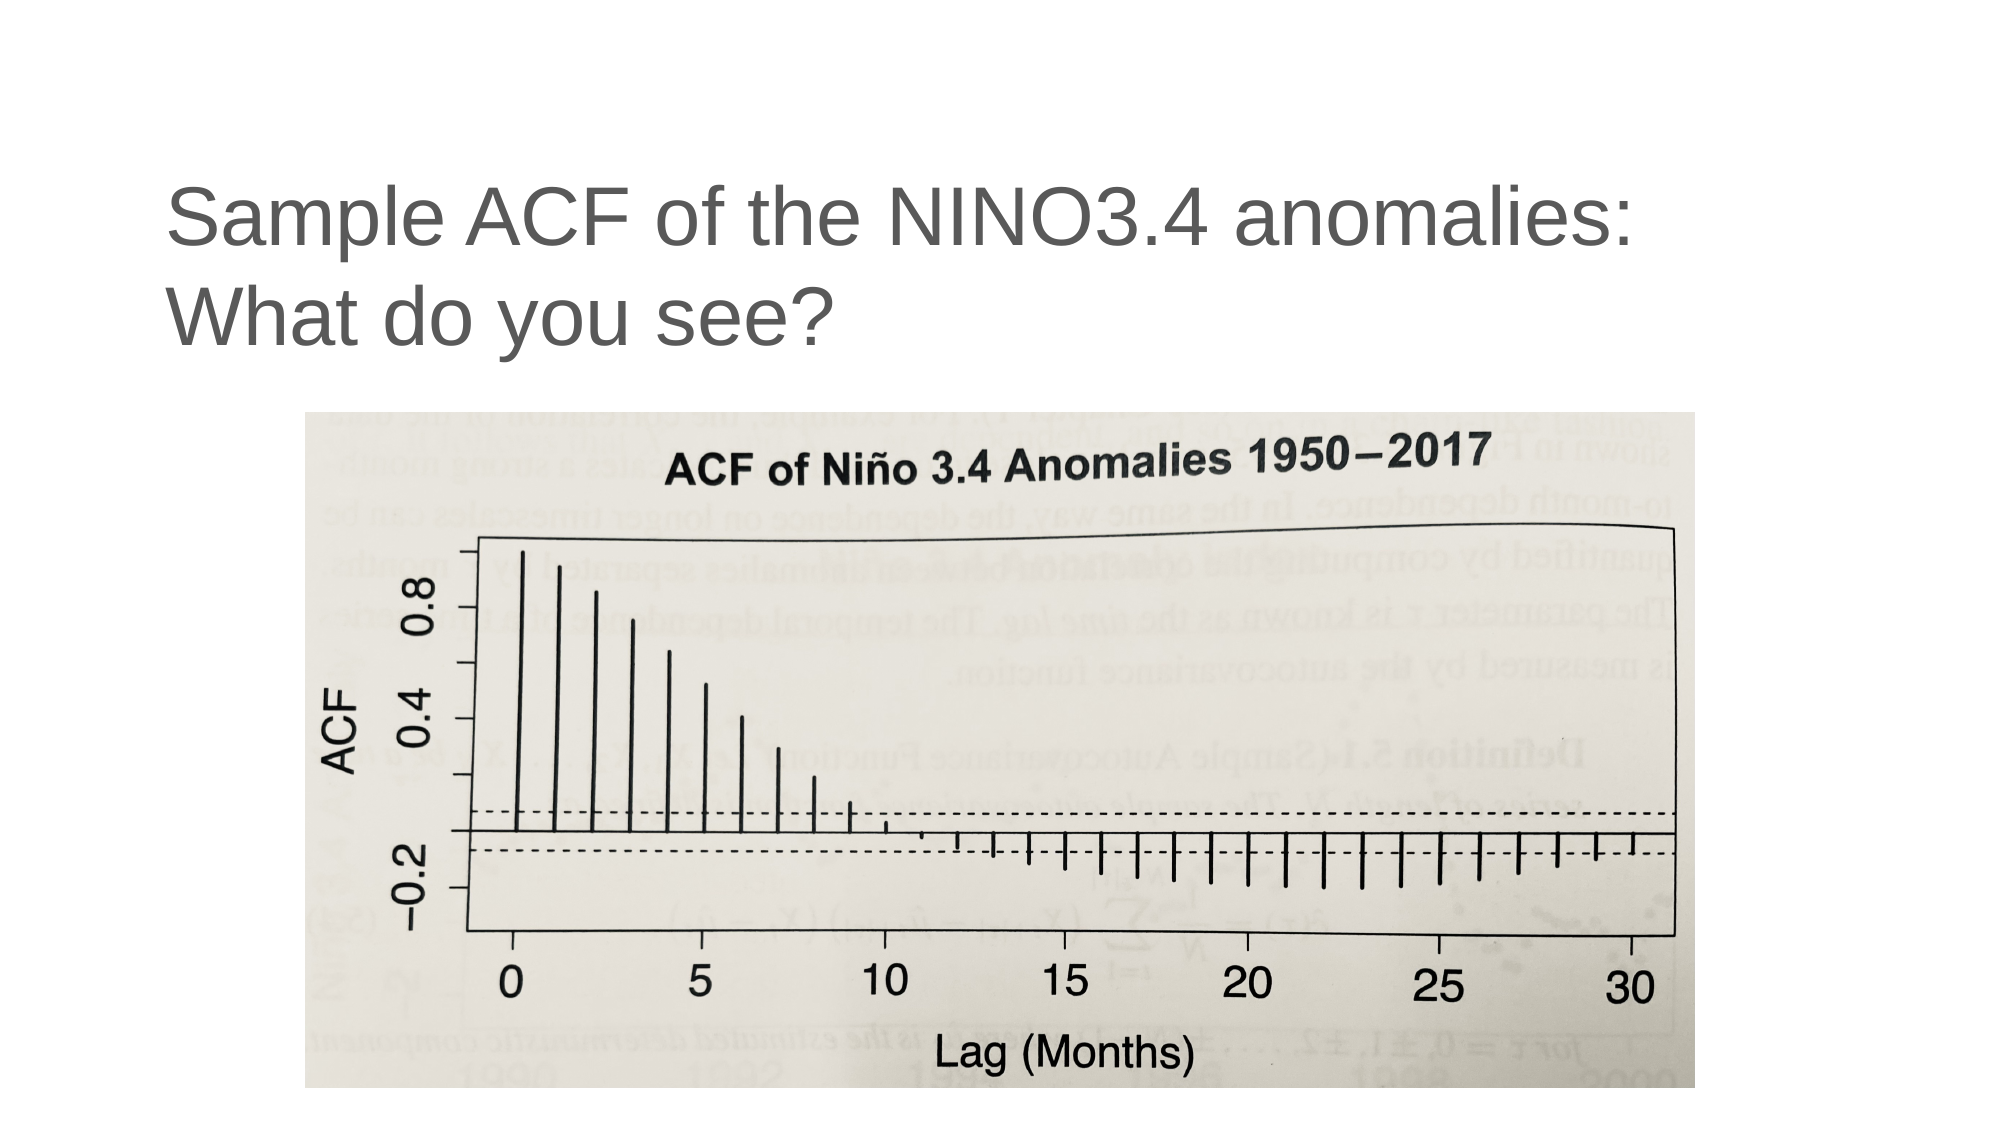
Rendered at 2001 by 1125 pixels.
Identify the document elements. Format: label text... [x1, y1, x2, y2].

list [305, 412, 1695, 1088]
title Sample ACF of the NINO3.4 anomalies: What do you see? [150, 149, 1875, 375]
